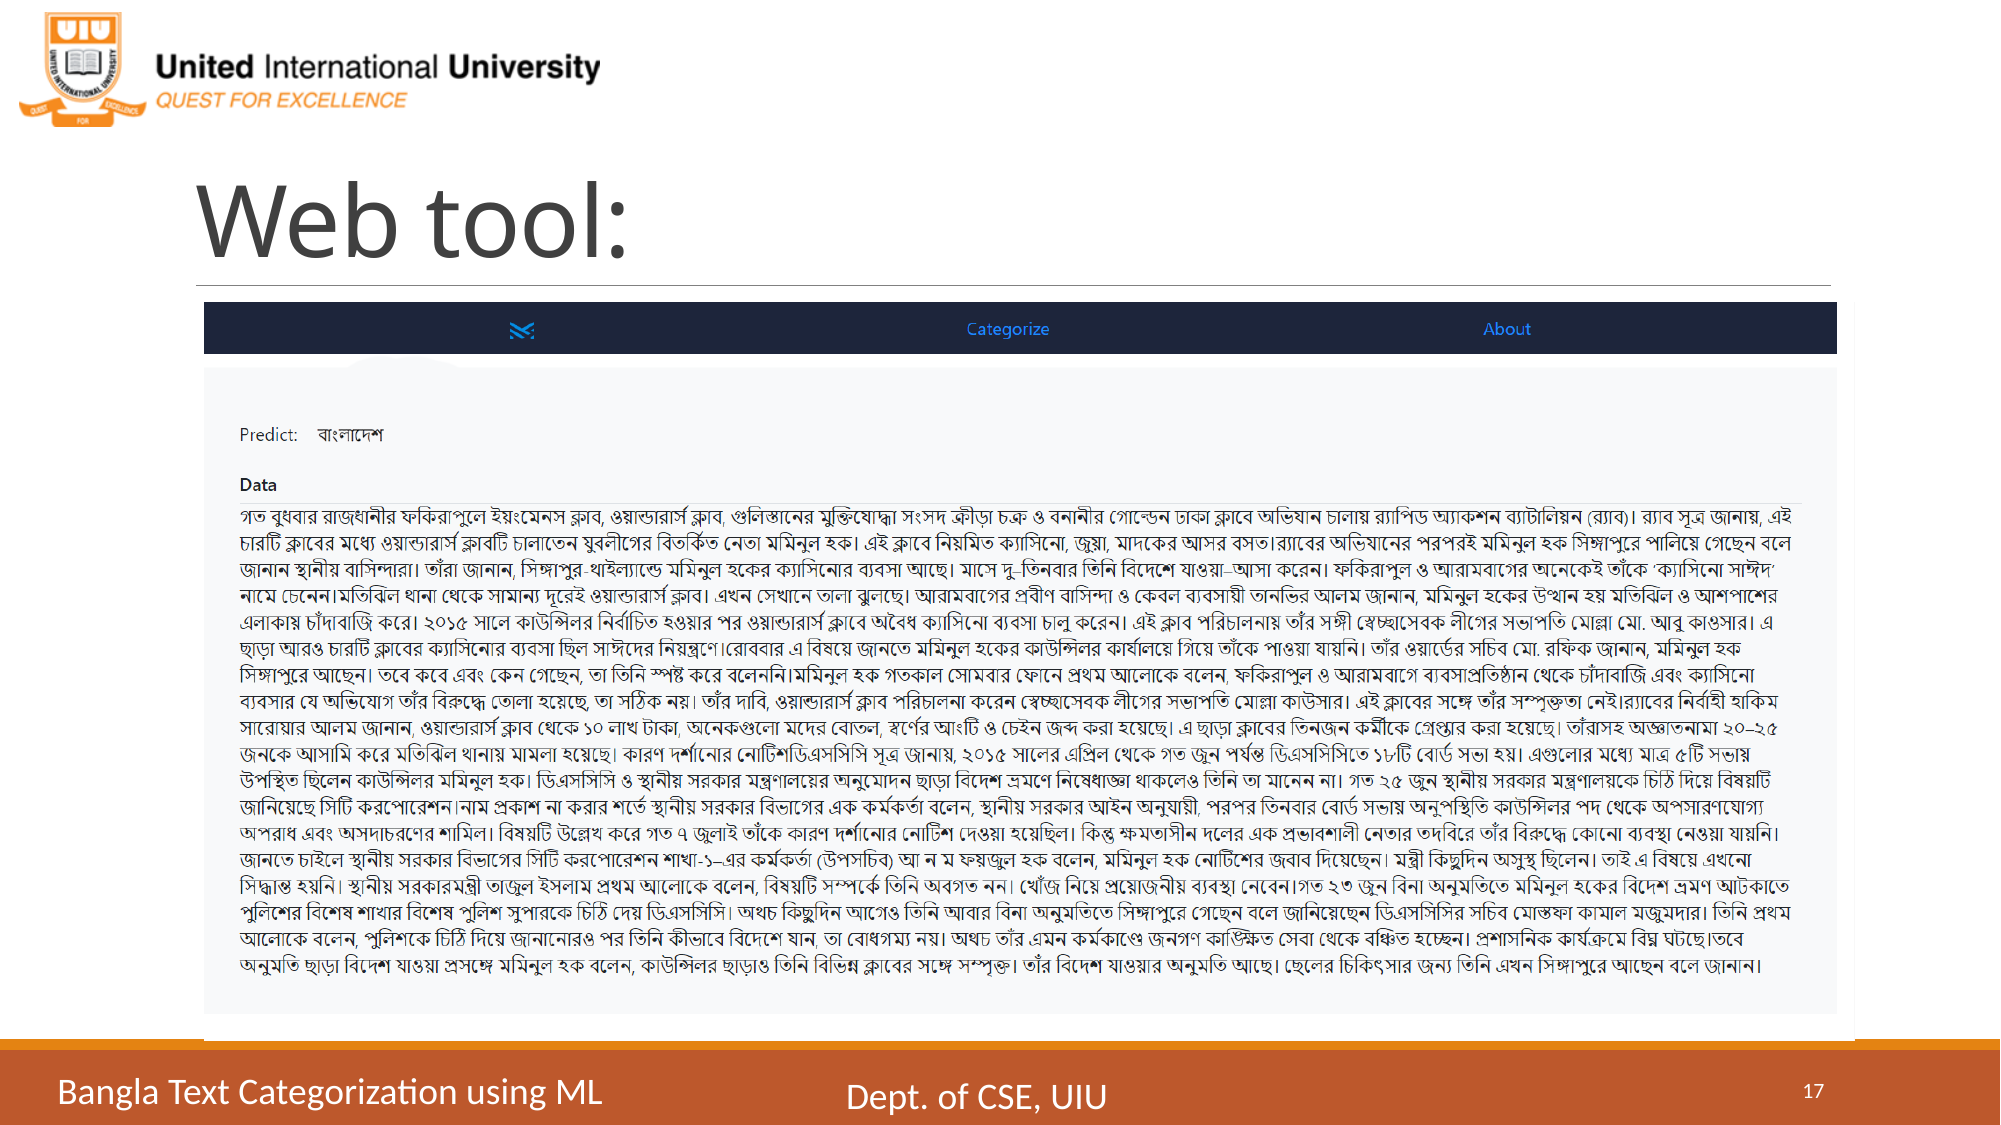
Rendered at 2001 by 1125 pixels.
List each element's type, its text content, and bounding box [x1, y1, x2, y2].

title Web tool: [180, 47, 1830, 285]
text_box Bangla Text Categorization using ML [42, 1059, 619, 1120]
text_box Dept. of CSE, UIU [831, 1064, 1124, 1125]
picture [188, 302, 1855, 1041]
slide_number 17 [1624, 1059, 1840, 1120]
picture [19, 12, 601, 128]
